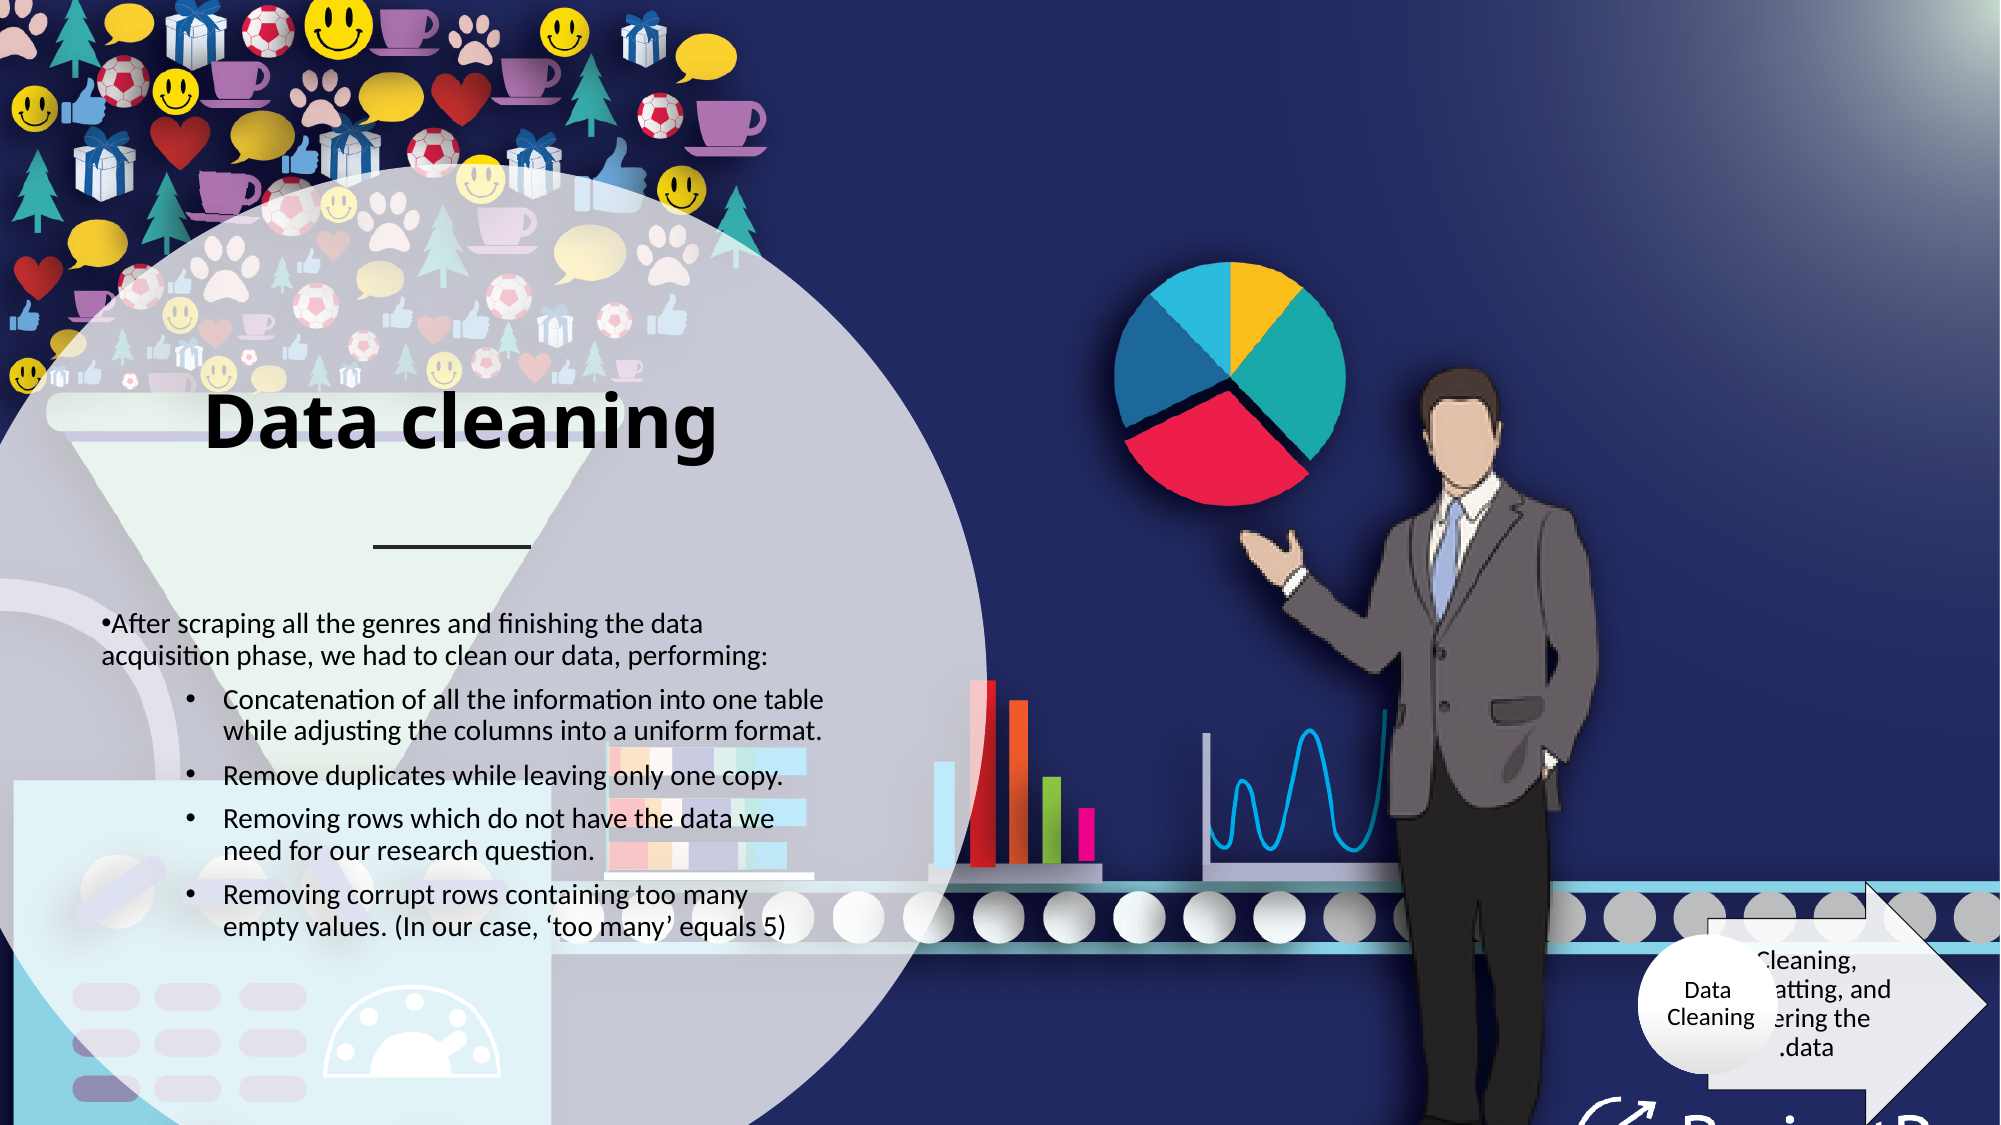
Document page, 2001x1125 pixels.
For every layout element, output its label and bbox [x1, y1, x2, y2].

picture [0, 0, 2000, 1125]
text_box [1605, 881, 2000, 1125]
